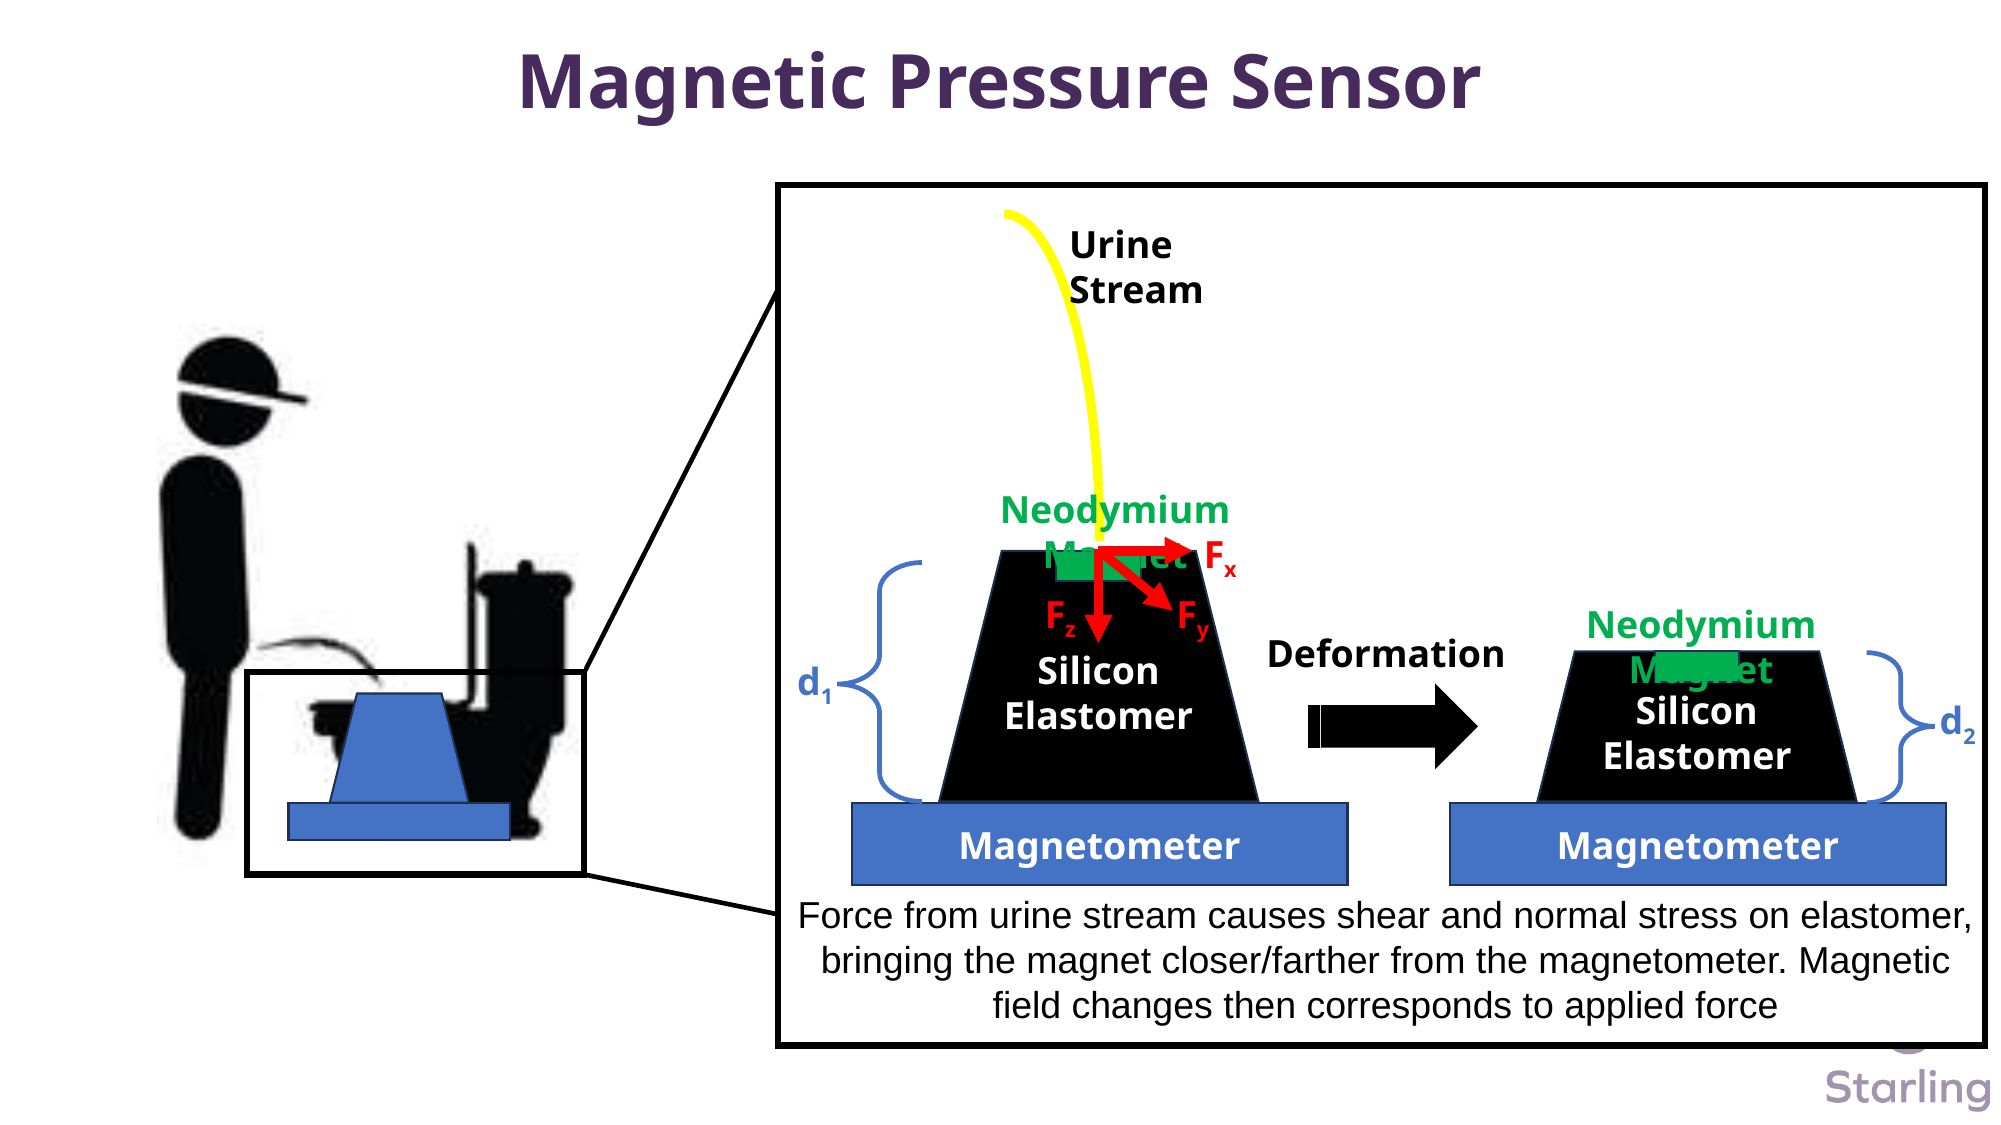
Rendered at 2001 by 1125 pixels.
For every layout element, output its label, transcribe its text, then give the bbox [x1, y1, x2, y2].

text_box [584, 874, 796, 918]
text_box Fx [1183, 523, 1258, 590]
text_box d2 [1901, 689, 2000, 756]
text_box Urine Stream [1054, 214, 1304, 319]
text_box d1 [758, 650, 872, 717]
text_box Magnetometer [1449, 802, 1947, 884]
text_box Magnetometer [851, 802, 1349, 884]
text_box Fz [1023, 583, 1098, 650]
text_box [777, 184, 1986, 884]
text_box Magnetic Pressure Sensor [438, 25, 1562, 131]
text_box Fy [1155, 583, 1230, 650]
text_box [1103, 553, 1173, 611]
text_box Silicon Elastomer [1535, 699, 1858, 803]
text_box [872, 561, 922, 803]
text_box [584, 254, 796, 673]
picture [156, 319, 585, 875]
text_box Neodymium Magnet [1525, 593, 1878, 699]
text_box [1866, 652, 1902, 804]
text_box [1308, 683, 1479, 770]
text_box Deformation [1248, 622, 1525, 682]
text_box [777, 918, 1986, 1047]
text_box Neodymium Magnet [938, 478, 1292, 584]
text_box Force from urine stream causes shear and normal stress on elastomer, bringing the magnet closer/farther from the magnetometer. Magnetic field changes then corresponds to applied force [780, 884, 1992, 1034]
text_box [1004, 213, 1099, 478]
text_box Silicon Elastomer [937, 584, 1260, 803]
